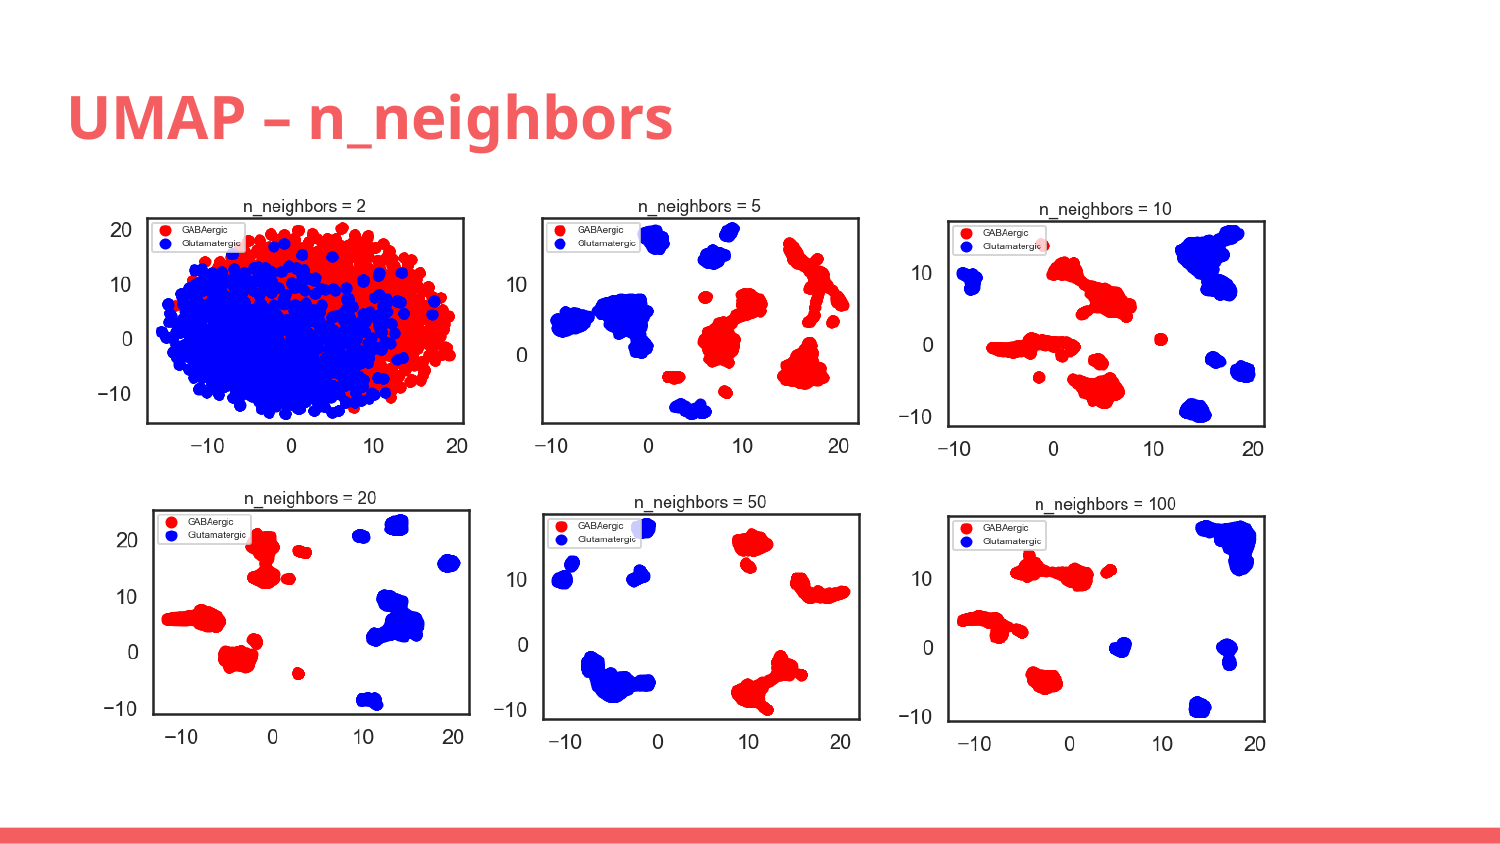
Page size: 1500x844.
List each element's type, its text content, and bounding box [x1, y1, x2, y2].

picture [497, 192, 864, 464]
title UMAP – n_neighbors [51, 64, 1449, 167]
picture [95, 483, 474, 755]
picture [891, 490, 1274, 761]
list A collection of gene counts [51, 374, 1276, 750]
picture [891, 195, 1271, 466]
picture [90, 192, 474, 464]
picture [485, 488, 864, 759]
